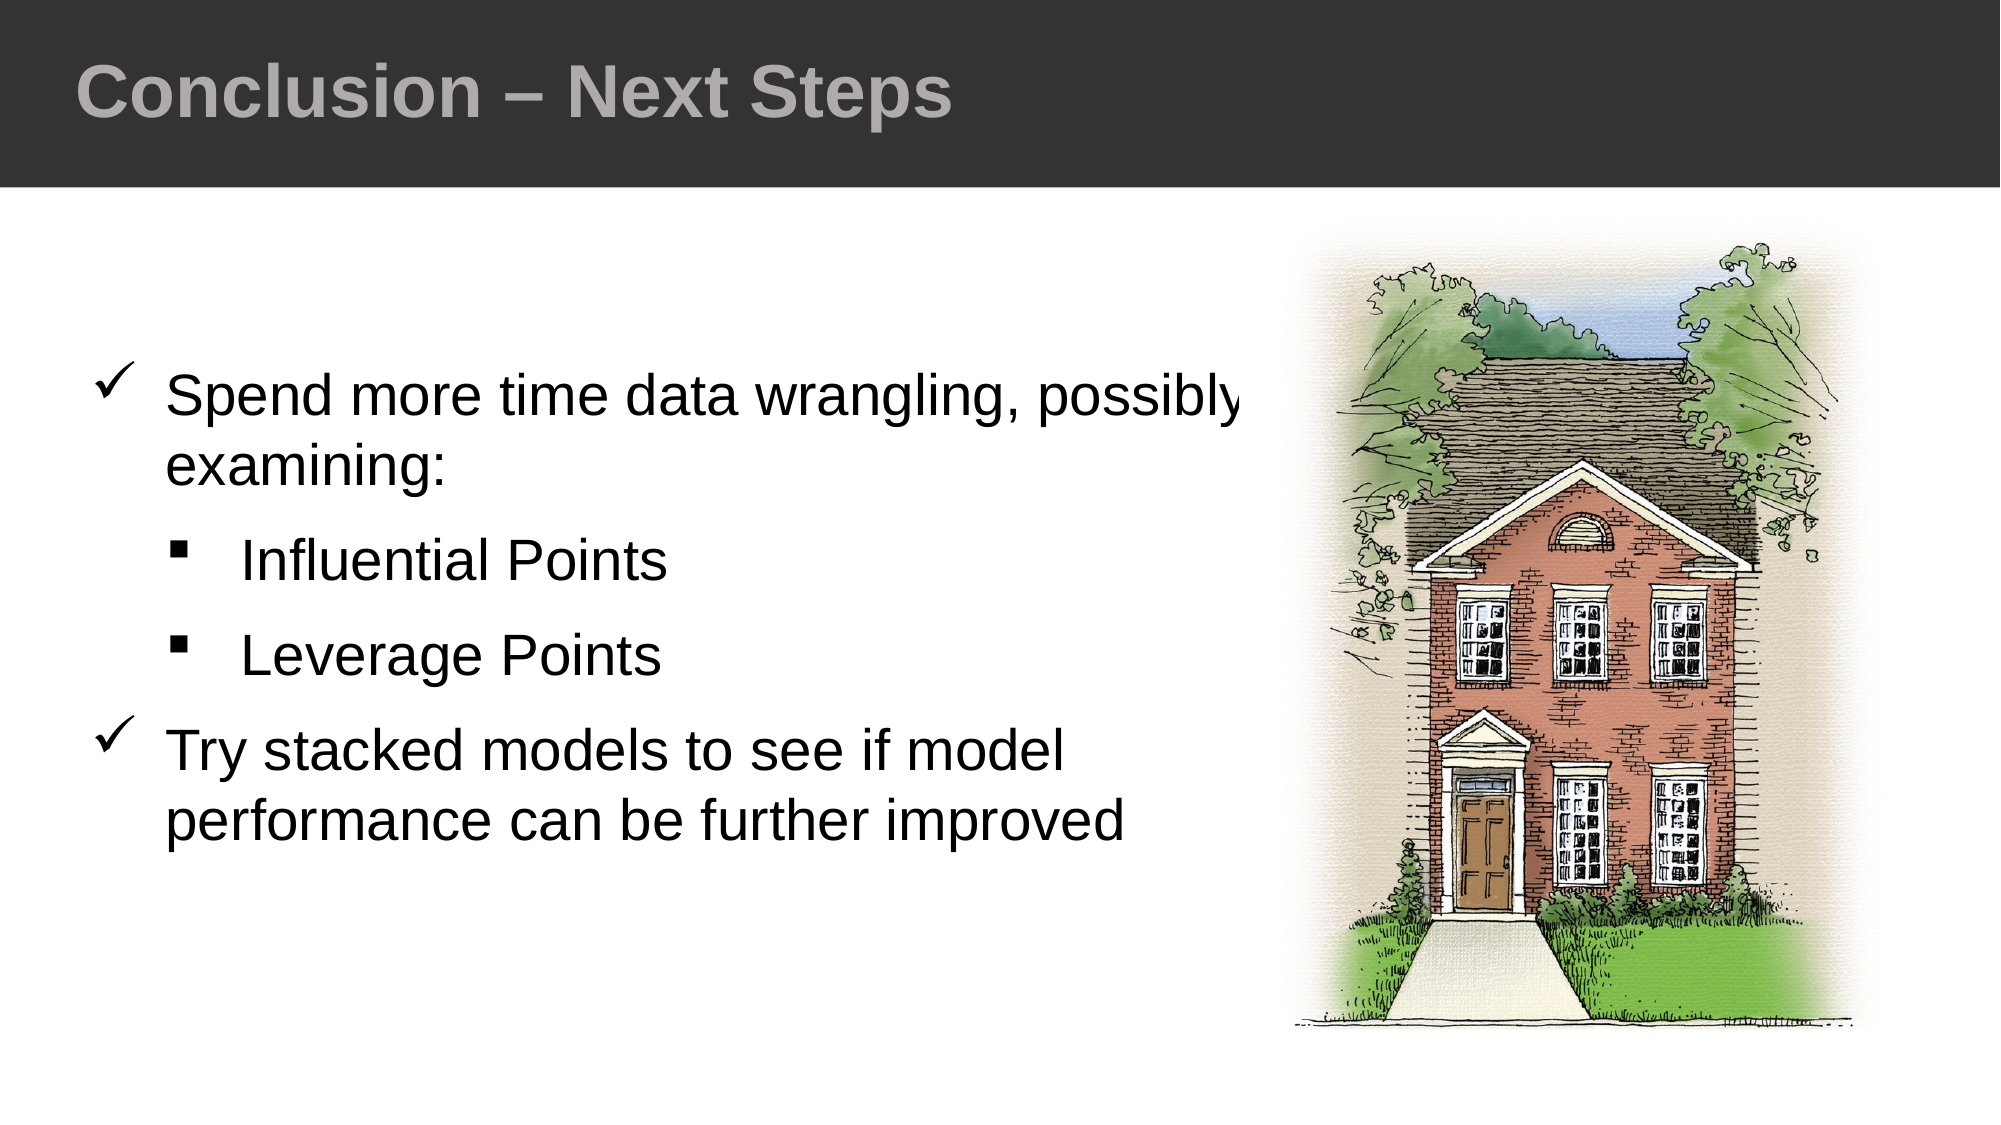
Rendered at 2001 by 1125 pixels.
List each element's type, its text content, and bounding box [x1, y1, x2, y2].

picture [1238, 192, 1925, 1088]
title Conclusion – Next Steps [75, 0, 1925, 188]
text_box Spend more time data wrangling, possibly examining: Influential Points Leverage Points Try stacked models to see if model performance can be further improved [75, 349, 1238, 955]
